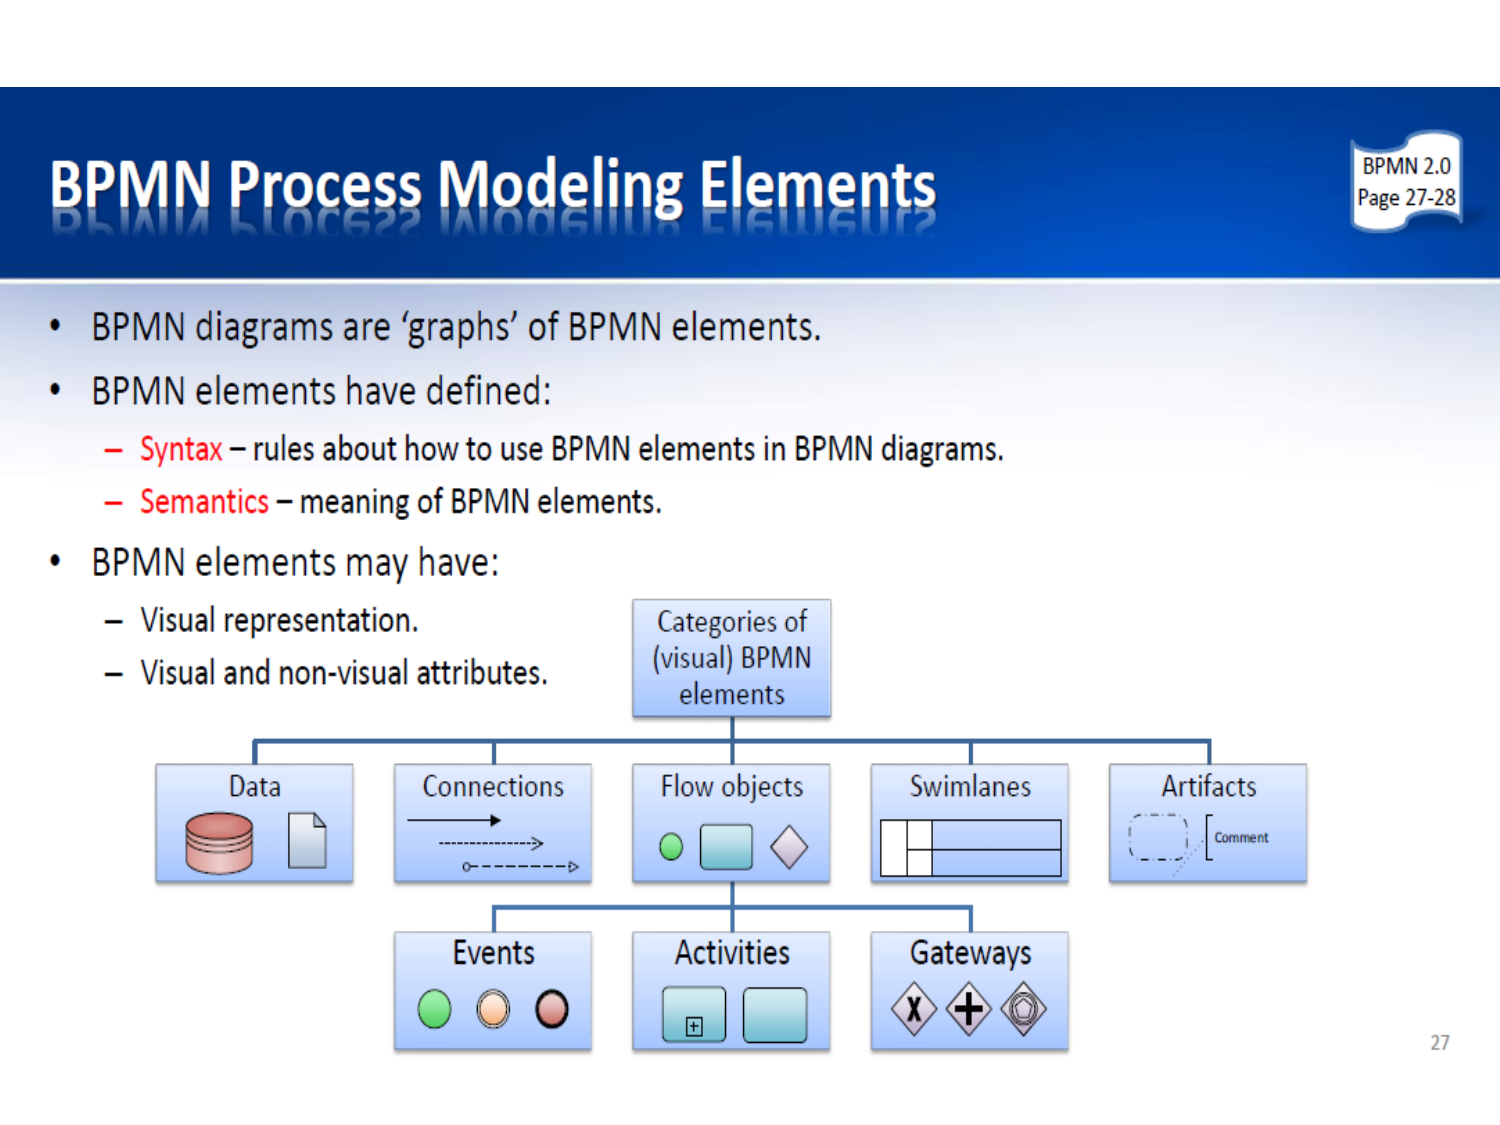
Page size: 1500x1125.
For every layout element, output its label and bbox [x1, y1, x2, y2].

picture [0, 87, 1500, 1088]
